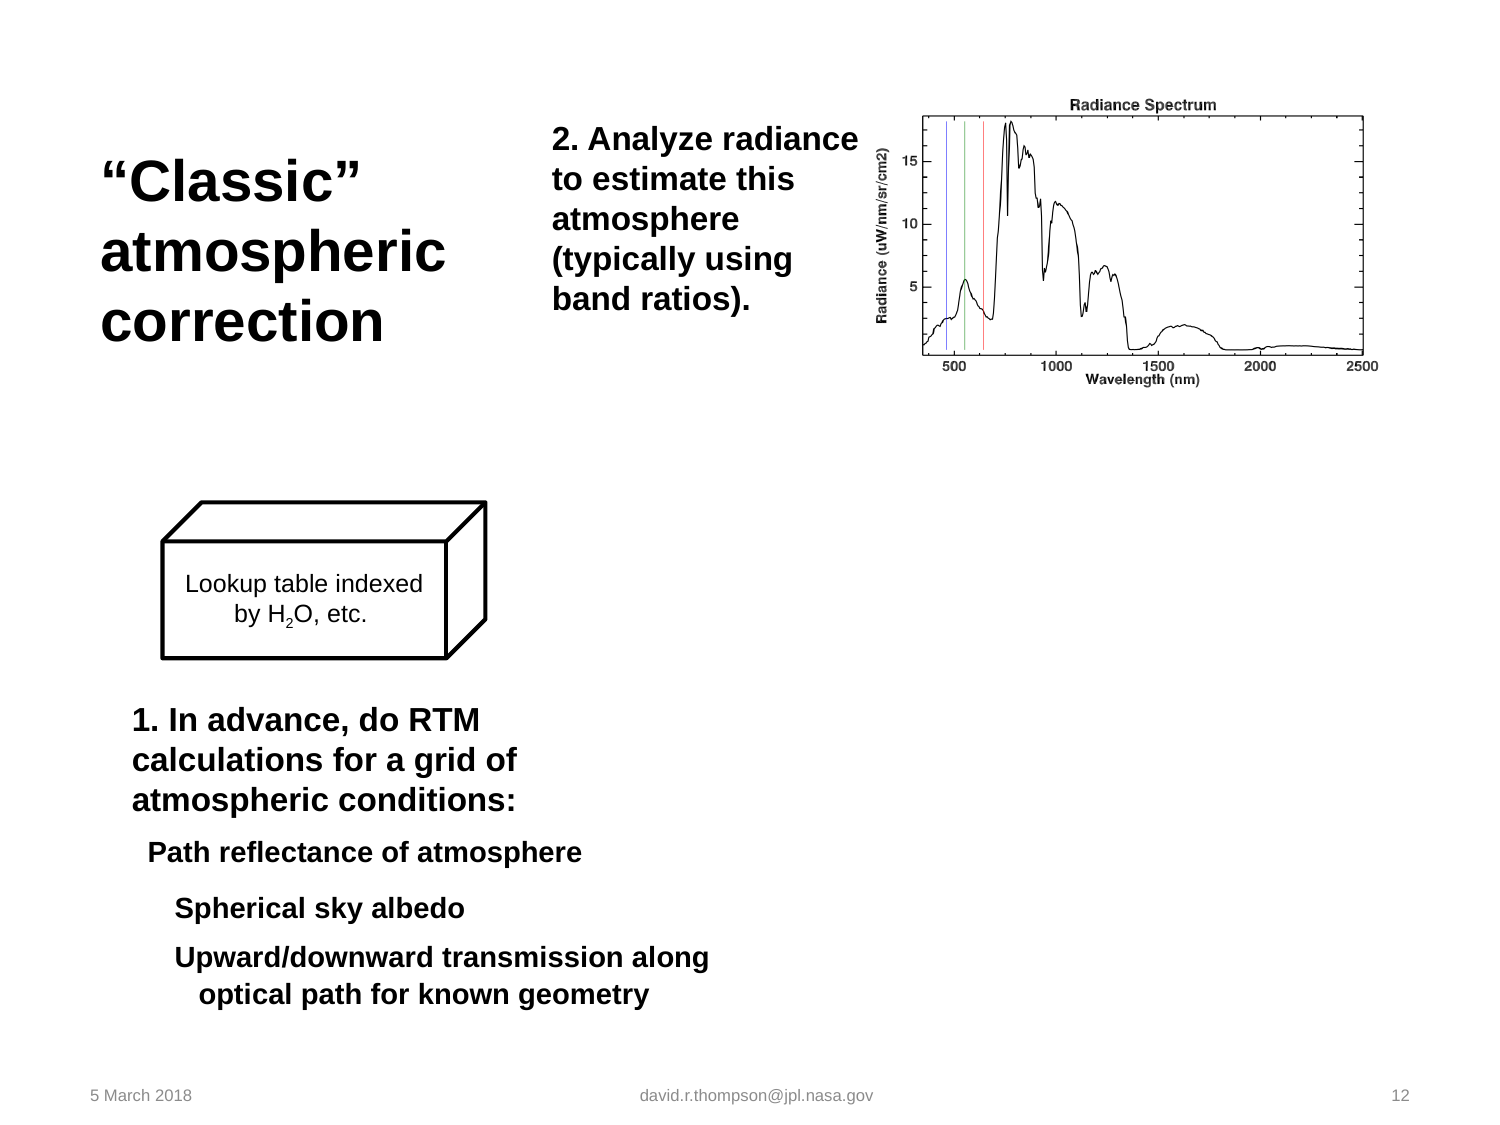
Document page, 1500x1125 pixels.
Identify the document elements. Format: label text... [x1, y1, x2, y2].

text_box 2. Analyze radiance to estimate this atmosphere (typically using band ratios). [537, 110, 832, 325]
title “Classic” atmospheric correction [85, 135, 537, 208]
footer david.r.thompson@jpl.nasa.gov [309, 1065, 1205, 1125]
text_box Lookup table indexed by H2O, etc. [160, 500, 488, 661]
text_box 1. In advance, do RTM calculations for a grid of atmospheric conditions: [117, 691, 571, 826]
slide_number 12 [1217, 1065, 1425, 1125]
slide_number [75, 1065, 297, 1125]
picture [837, 24, 1393, 455]
